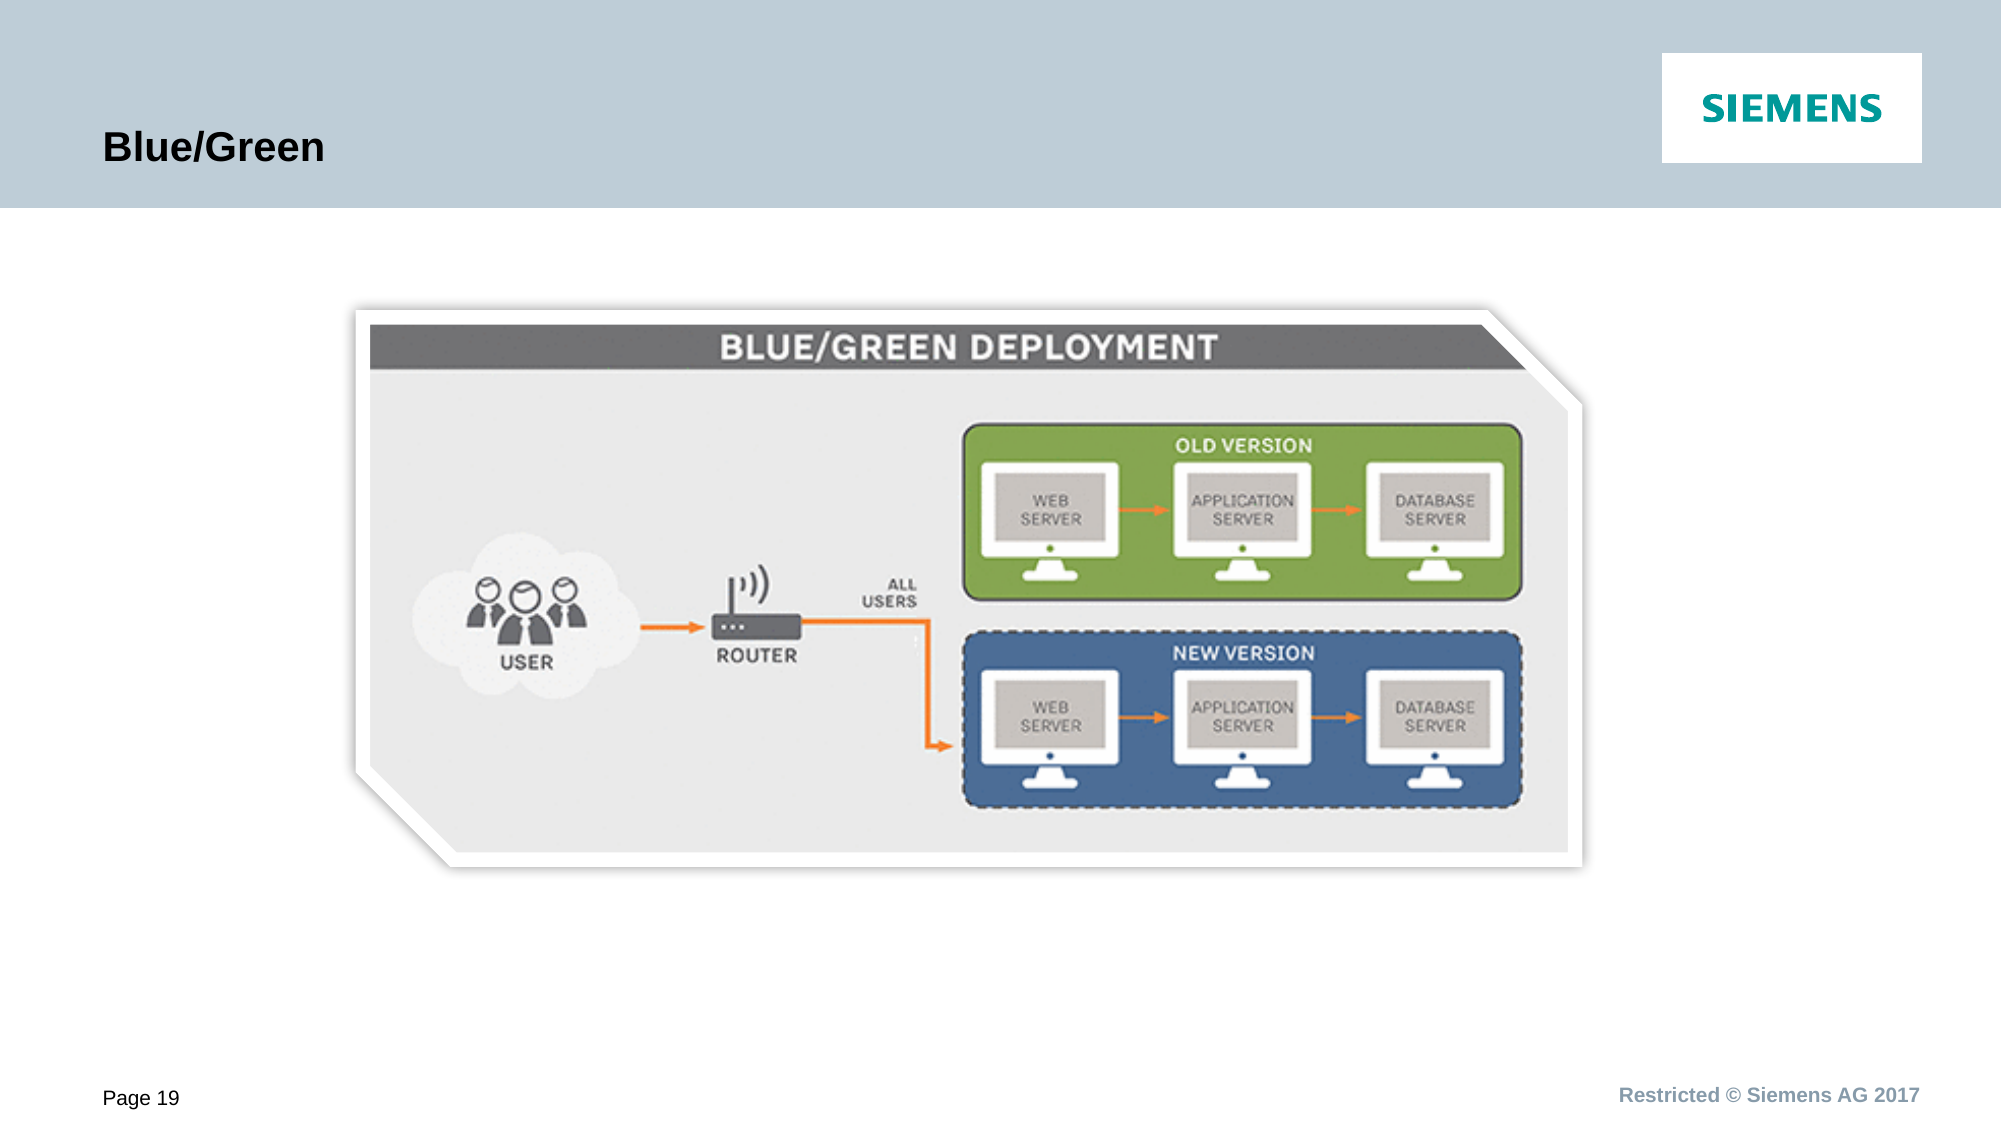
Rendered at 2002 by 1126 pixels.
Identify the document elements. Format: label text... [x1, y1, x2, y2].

picture [362, 317, 1576, 860]
title Blue/Green [0, 0, 2001, 209]
